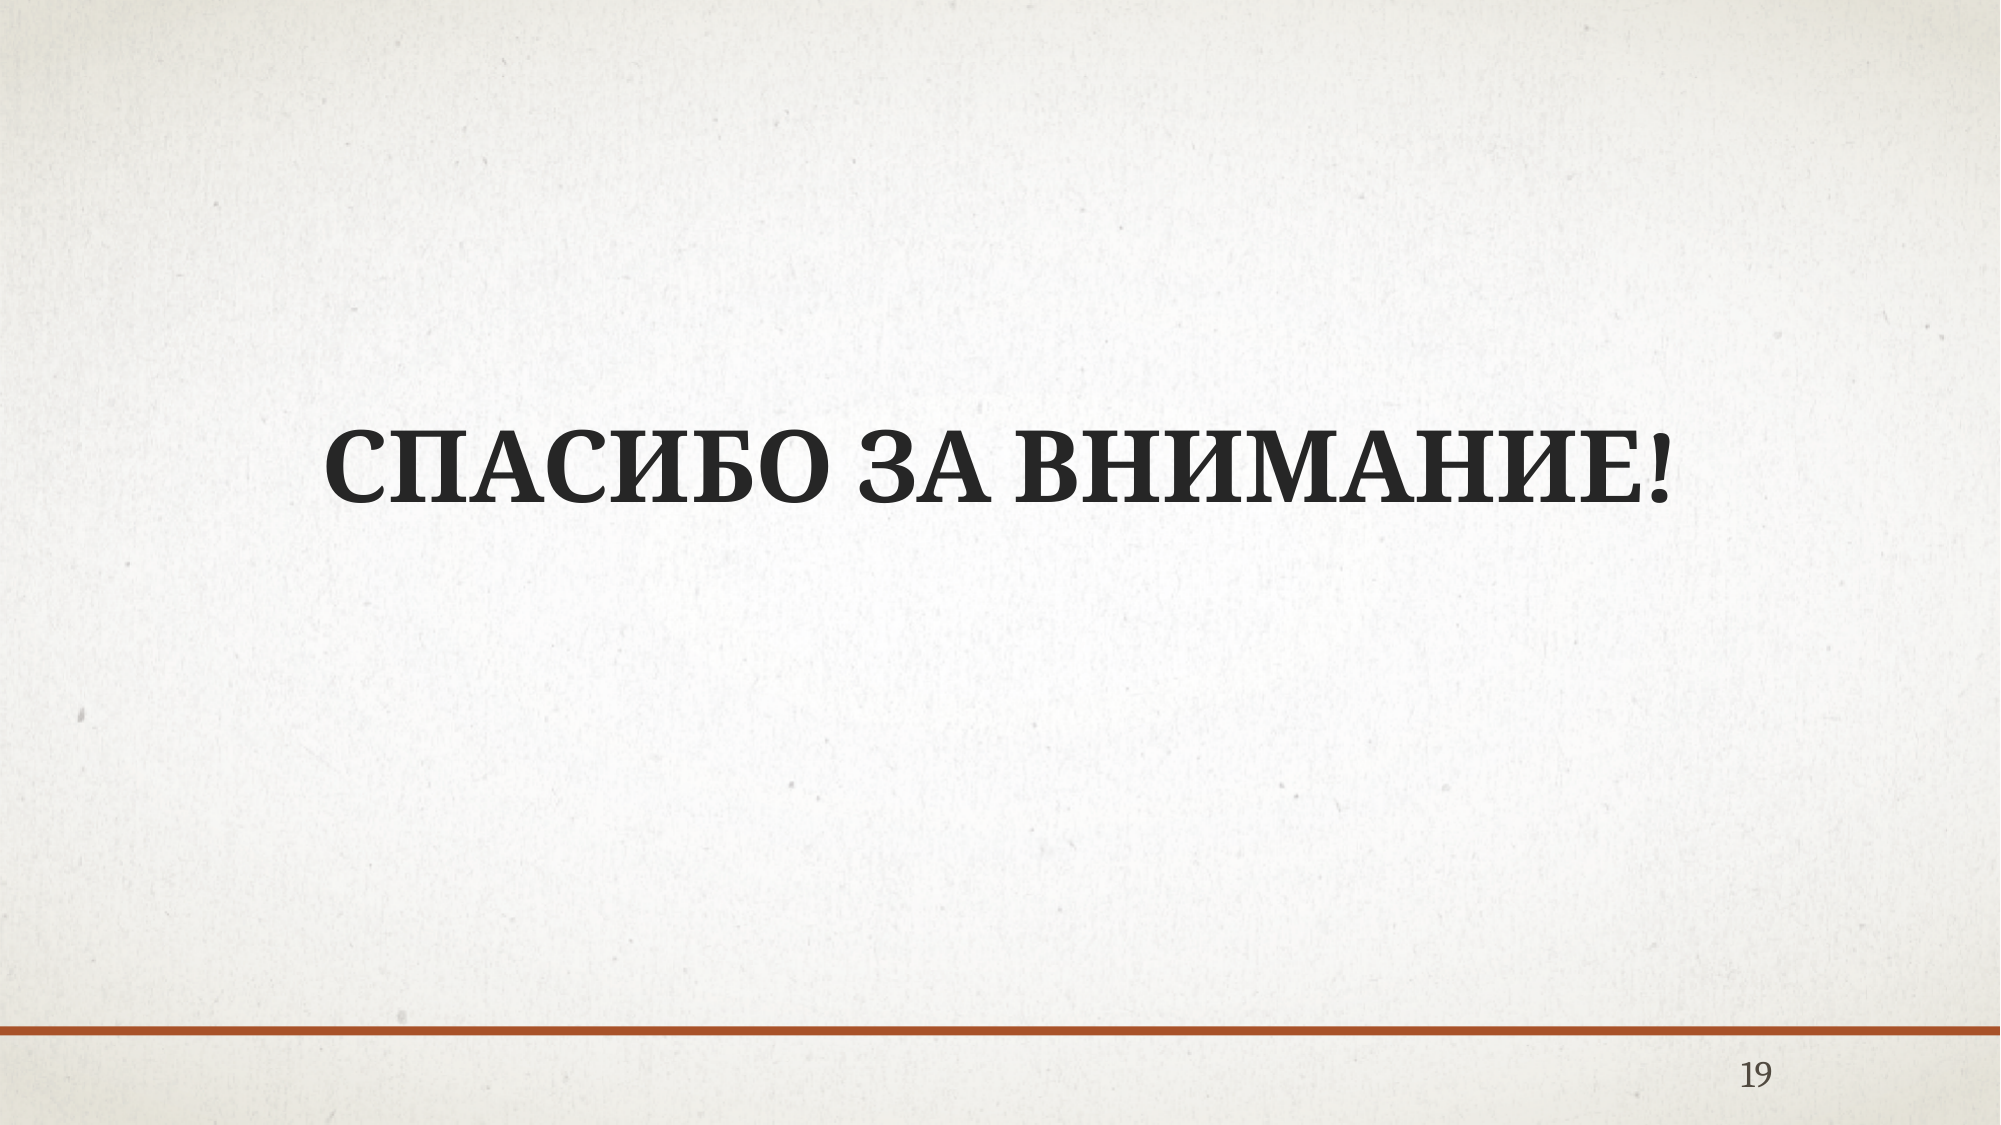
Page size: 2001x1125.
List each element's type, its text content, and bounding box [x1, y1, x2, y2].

title СПАСИБО ЗА ВНИМАНИЕ! [257, 226, 1743, 532]
slide_number 19 [1672, 1053, 1788, 1093]
picture [0, 0, 2001, 1125]
